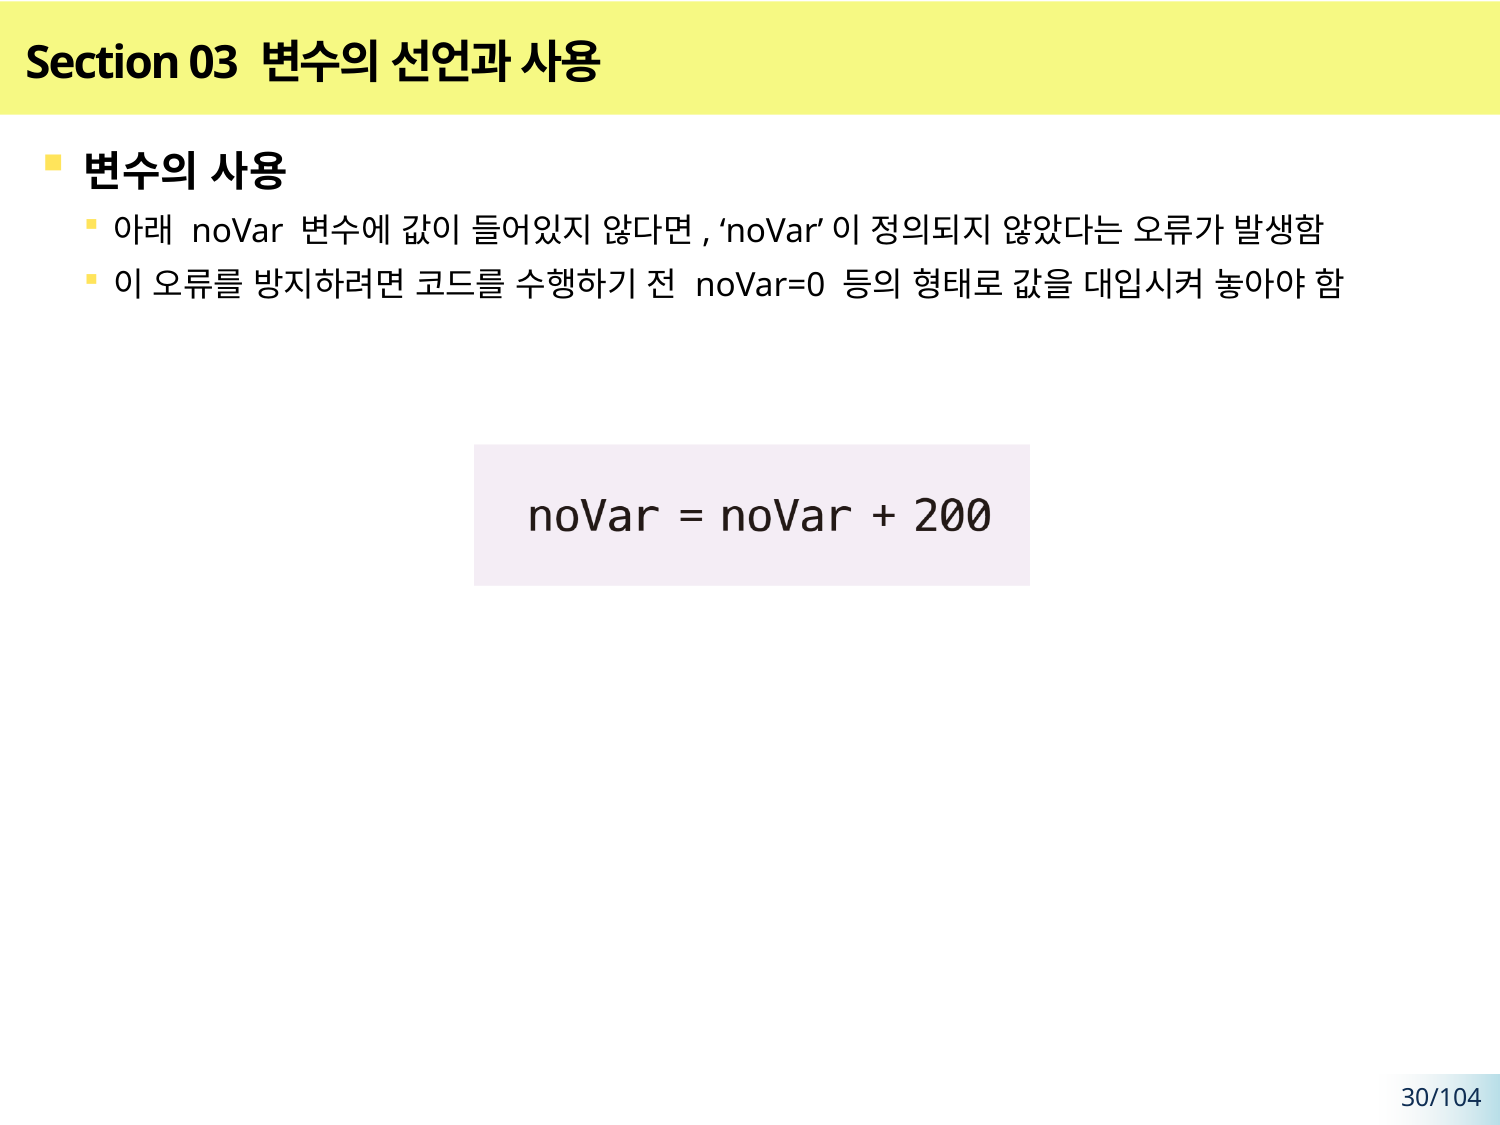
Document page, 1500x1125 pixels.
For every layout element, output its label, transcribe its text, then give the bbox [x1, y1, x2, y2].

title Section 03 변수의 선언과 사용 [10, 21, 1288, 99]
list 변수의 사용 아래 noVar 변수에 값이 들어있지 않다면, ‘noVar’이 정의되지 않았다는 오류가 발생함 이 오류를 방지하려면 코드를 수행하기 전 noVar=0 등의 형태로 값을 대입시켜 놓아야 함 [10, 126, 1481, 1057]
picture [469, 436, 1031, 589]
